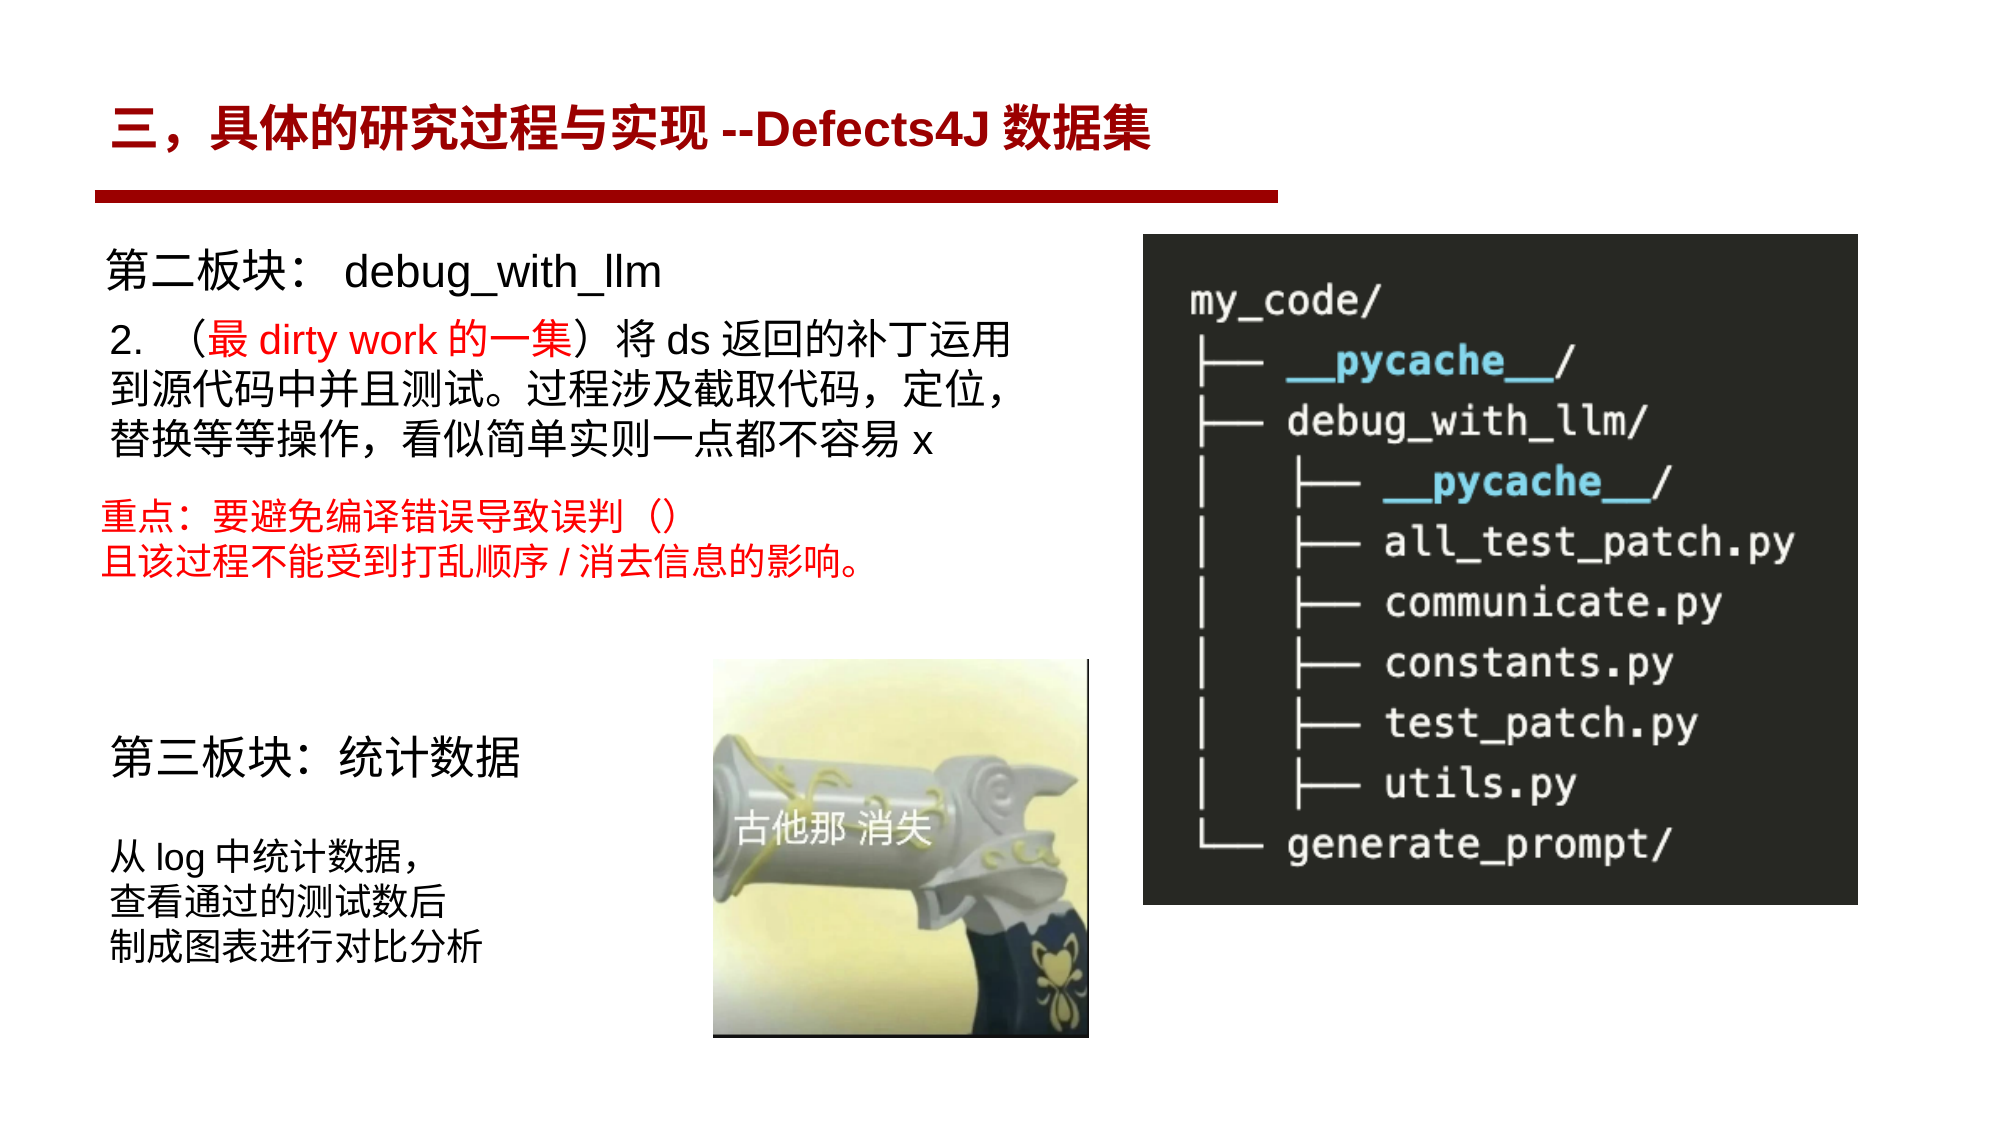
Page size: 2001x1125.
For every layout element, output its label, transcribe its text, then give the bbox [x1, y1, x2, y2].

picture [713, 659, 1089, 1038]
text_box 重点：要避免编译错误导致误判（） 且该过程不能受到打乱顺序/消去信息的影响。 [85, 485, 894, 591]
text_box 2. （最dirty work的一集）将ds返回的补丁运用到源代码中并且测试。过程涉及截取代码，定位，替换等等操作，看似简单实则一点都不容易x [94, 305, 1037, 486]
text_box 第三板块：统计数据 [95, 721, 537, 792]
picture [1143, 234, 1858, 905]
text_box 第二板块：debug_with_llm [89, 234, 678, 305]
text_box 从log中统计数据， 查看通过的测试数后 制成图表进行对比分析 [94, 825, 974, 1061]
text_box 三，具体的研究过程与实现--Defects4J数据集 [94, 88, 1893, 225]
